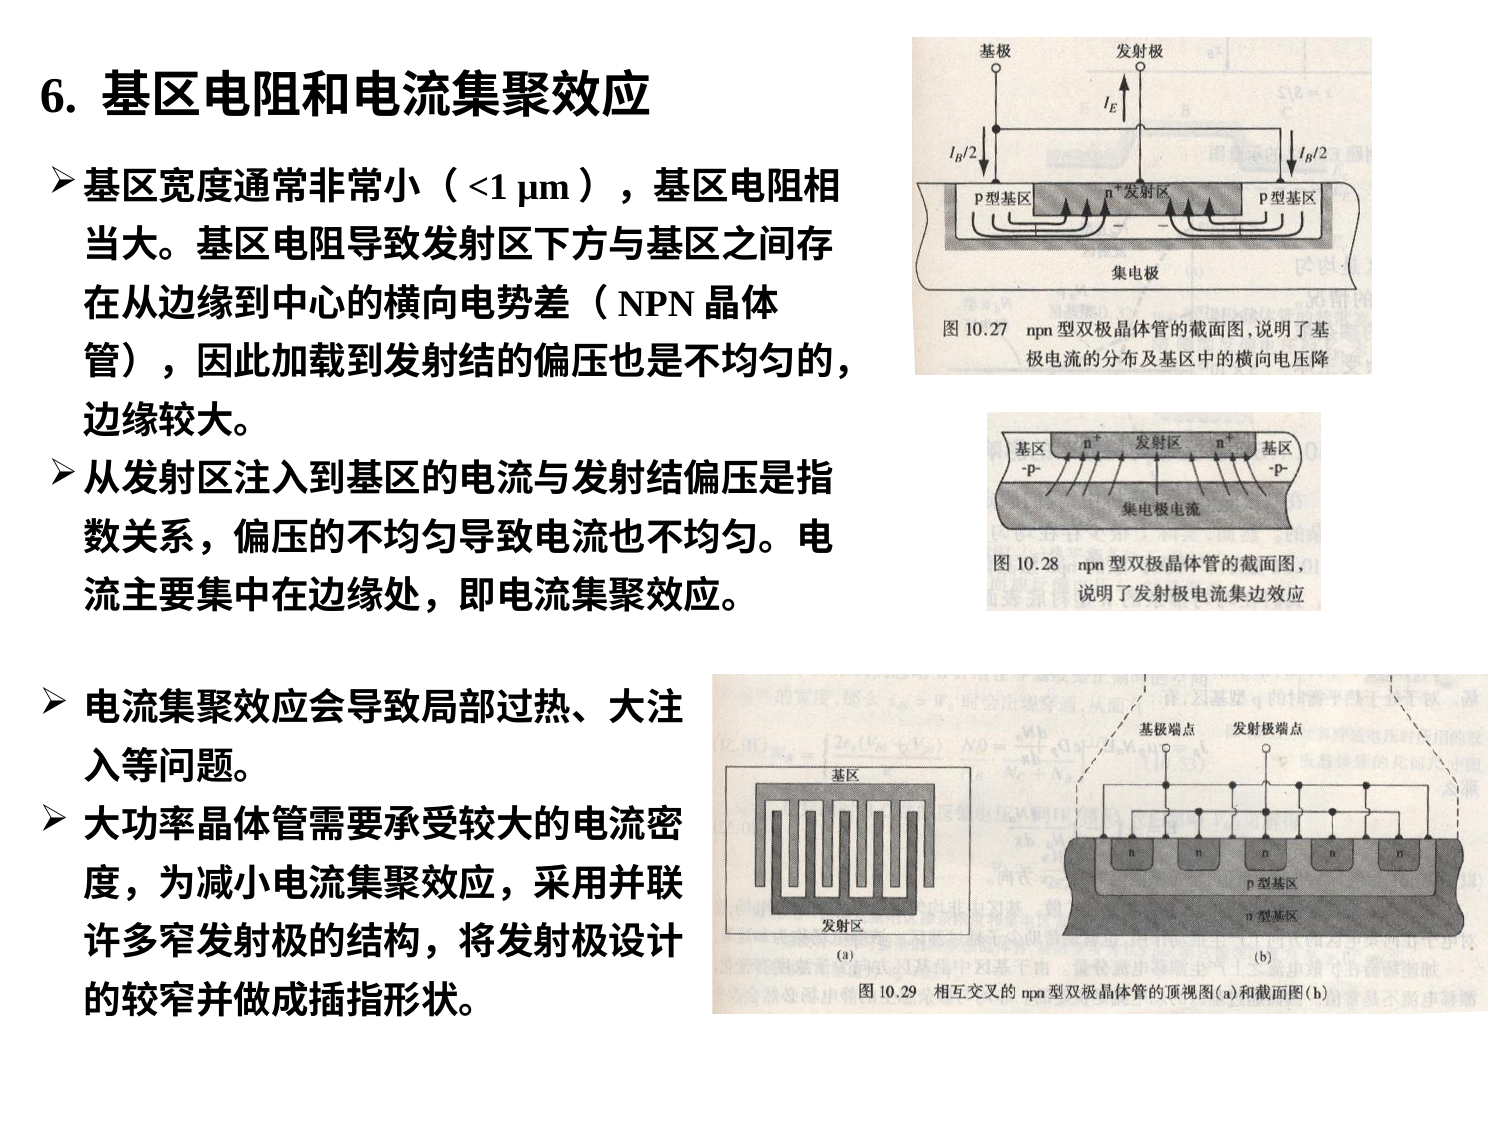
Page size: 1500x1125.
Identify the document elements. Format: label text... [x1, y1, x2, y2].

picture [912, 37, 1372, 375]
text_box 6. 基区电阻和电流集聚效应 [24, 37, 912, 131]
text_box 电流集聚效应会导致局部过热、大注入等问题。 大功率晶体管需要承受较大的电流密度，为减小电流集聚效应，采用并联许多窄发射极的结构，将发射极设计的较窄并做成插指形状。 [24, 662, 713, 1028]
picture [712, 674, 1488, 1014]
text_box 基区宽度通常非常小（<1 μm），基区电阻相当大。基区电阻导致发射区下方与基区之间存在从边缘到中心的横向电势差（NPN晶体管），因此加载到发射结的偏压也是不均匀的，边缘较大。 从发射区注入到基区的电流与发射结偏压是指数关系，偏压的不均匀导致电流也不均匀。电流主要集中在边缘处，即电流集聚效应。 [24, 131, 863, 644]
picture [987, 412, 1321, 611]
